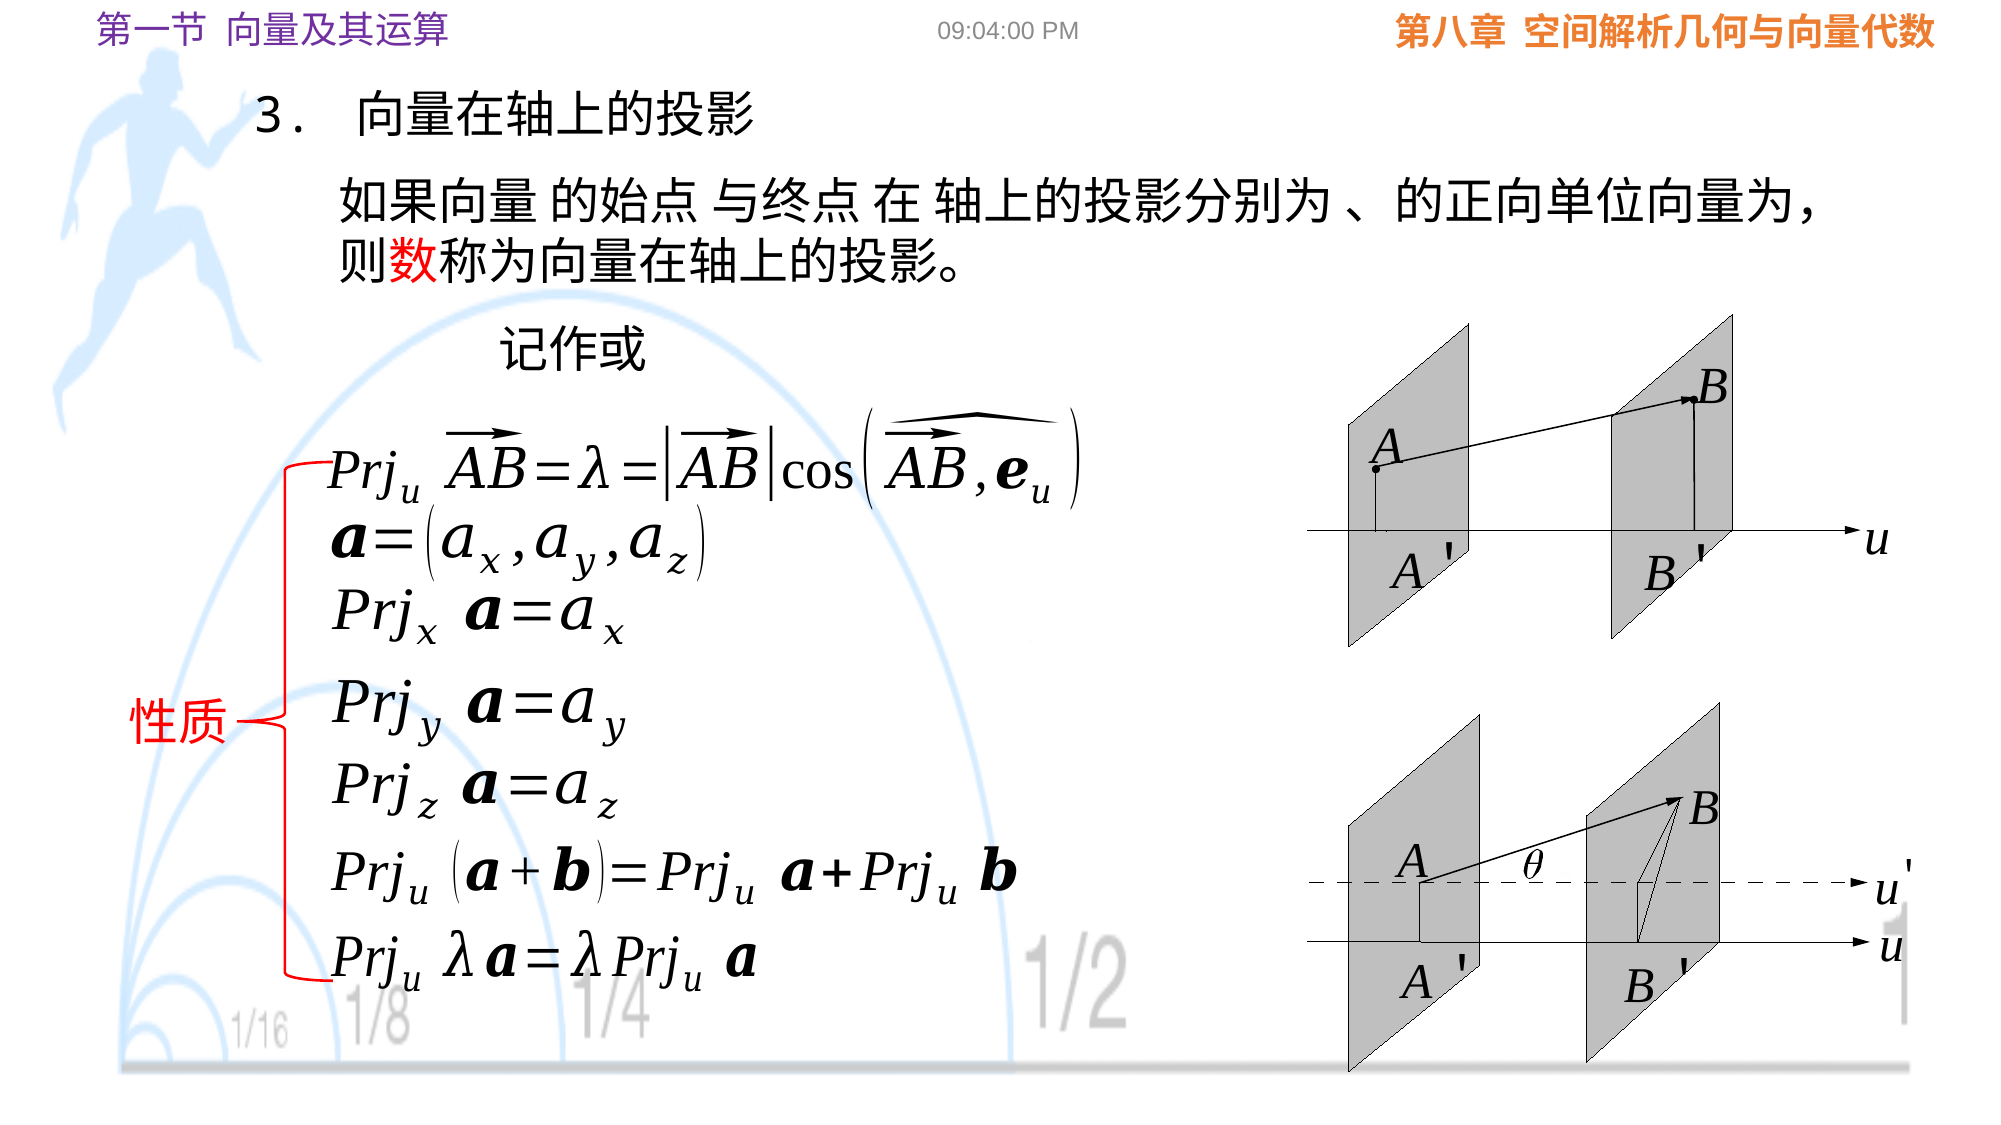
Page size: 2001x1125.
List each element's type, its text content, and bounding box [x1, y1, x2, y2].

text_box 第一节 向量及其运算 [80, 0, 466, 59]
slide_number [922, 0, 1102, 60]
text_box 性质 [113, 683, 244, 759]
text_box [1307, 702, 1925, 1072]
text_box 3. 向量在轴上的投影 [253, 82, 756, 143]
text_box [1307, 314, 1895, 647]
text_box [236, 461, 333, 982]
